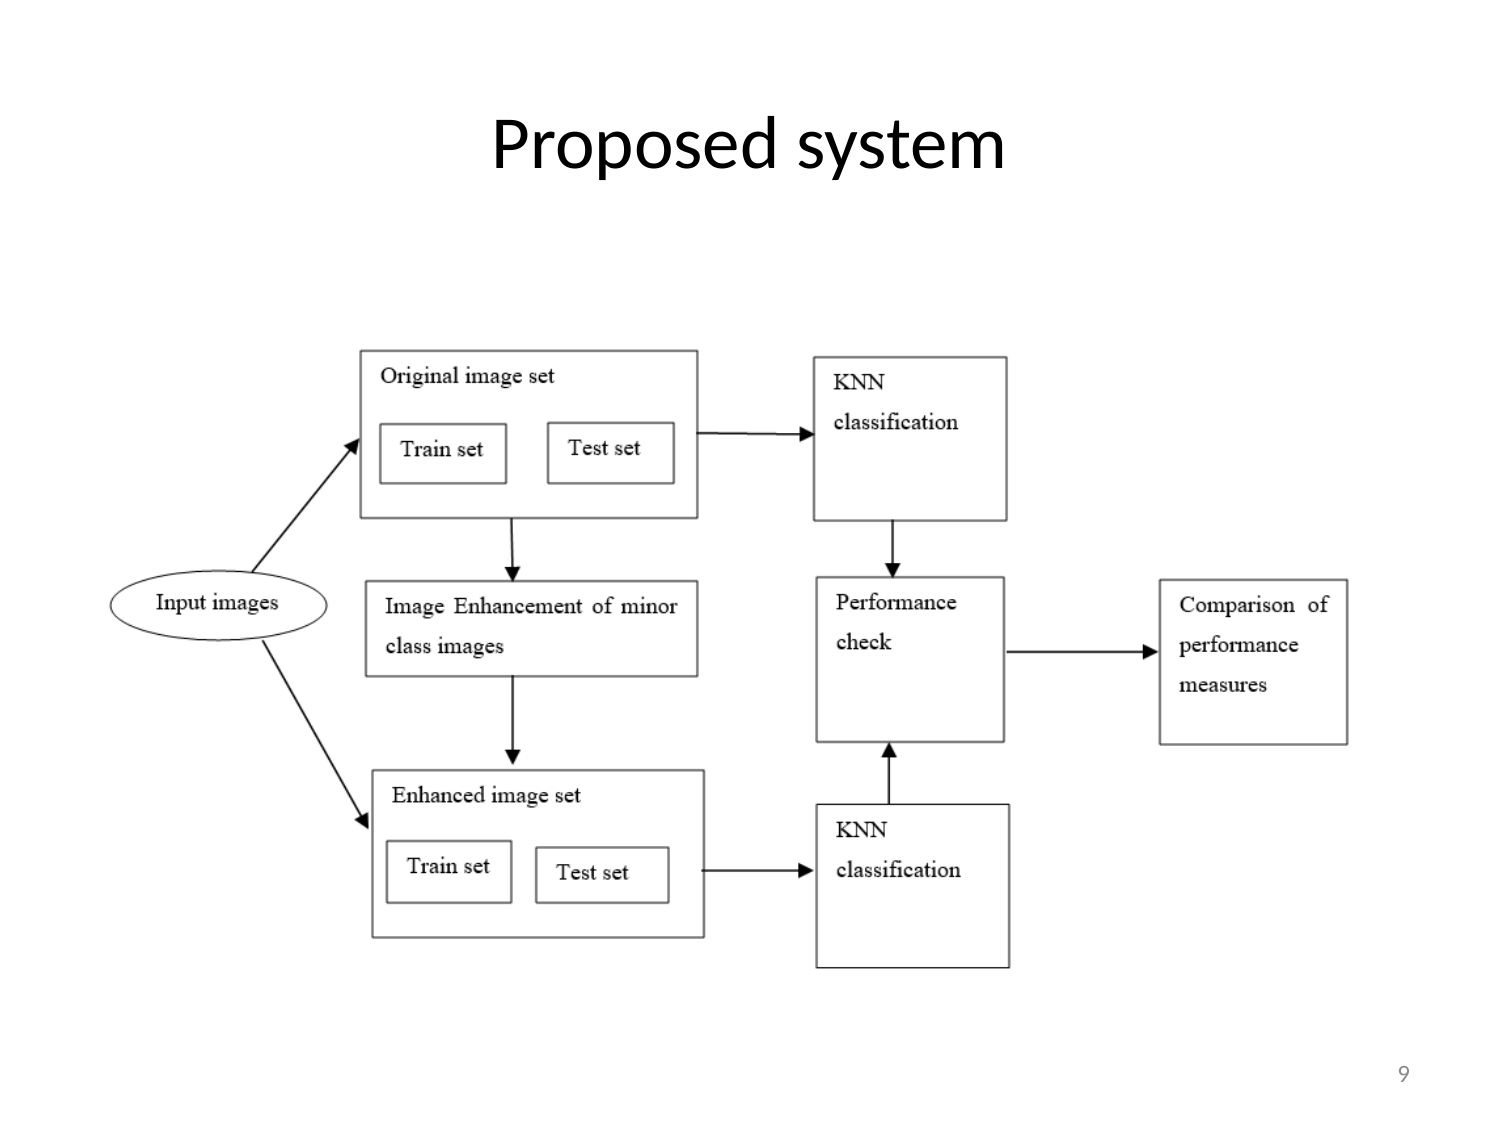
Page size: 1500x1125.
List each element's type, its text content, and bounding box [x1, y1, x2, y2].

slide_number 9 [1074, 1042, 1425, 1103]
title Proposed system [75, 45, 1425, 233]
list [87, 212, 1388, 1038]
